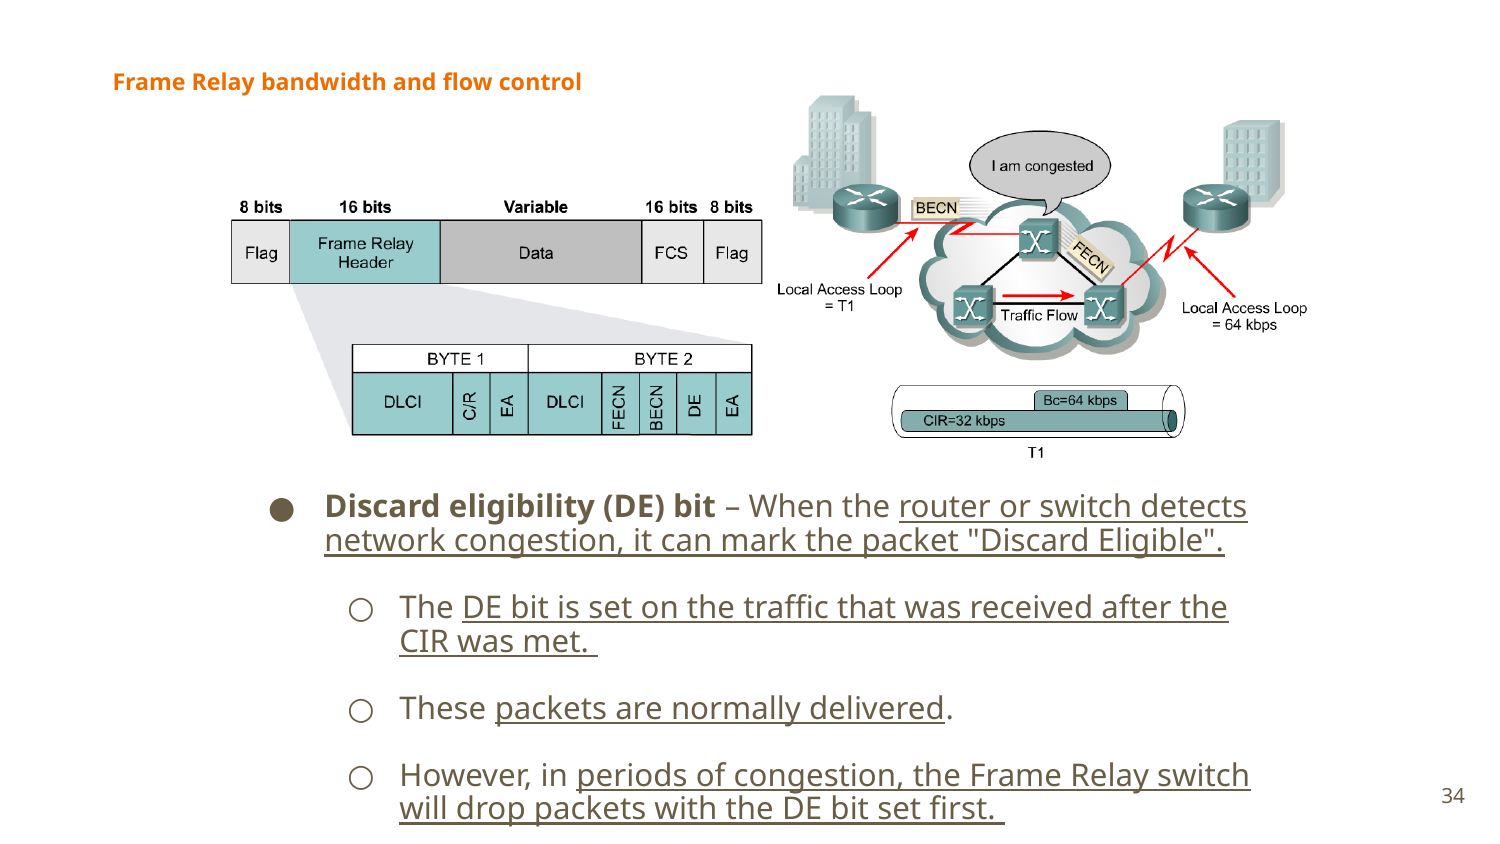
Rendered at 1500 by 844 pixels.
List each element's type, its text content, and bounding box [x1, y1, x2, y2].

picture [220, 89, 1309, 463]
title Frame Relay bandwidth and flow control [97, 51, 717, 127]
list Discard eligibility (DE) bit – When the router or switch detects network congestion, it can mark the packet "Discard Eligible". The DE bit is set on the traffic that was received after the CIR was met. These packets are normally delivered. However, in periods of congestion, the Frame Relay switch will drop packets with the DE bit set first. [234, 475, 1285, 748]
slide_number 34 [1389, 764, 1480, 830]
